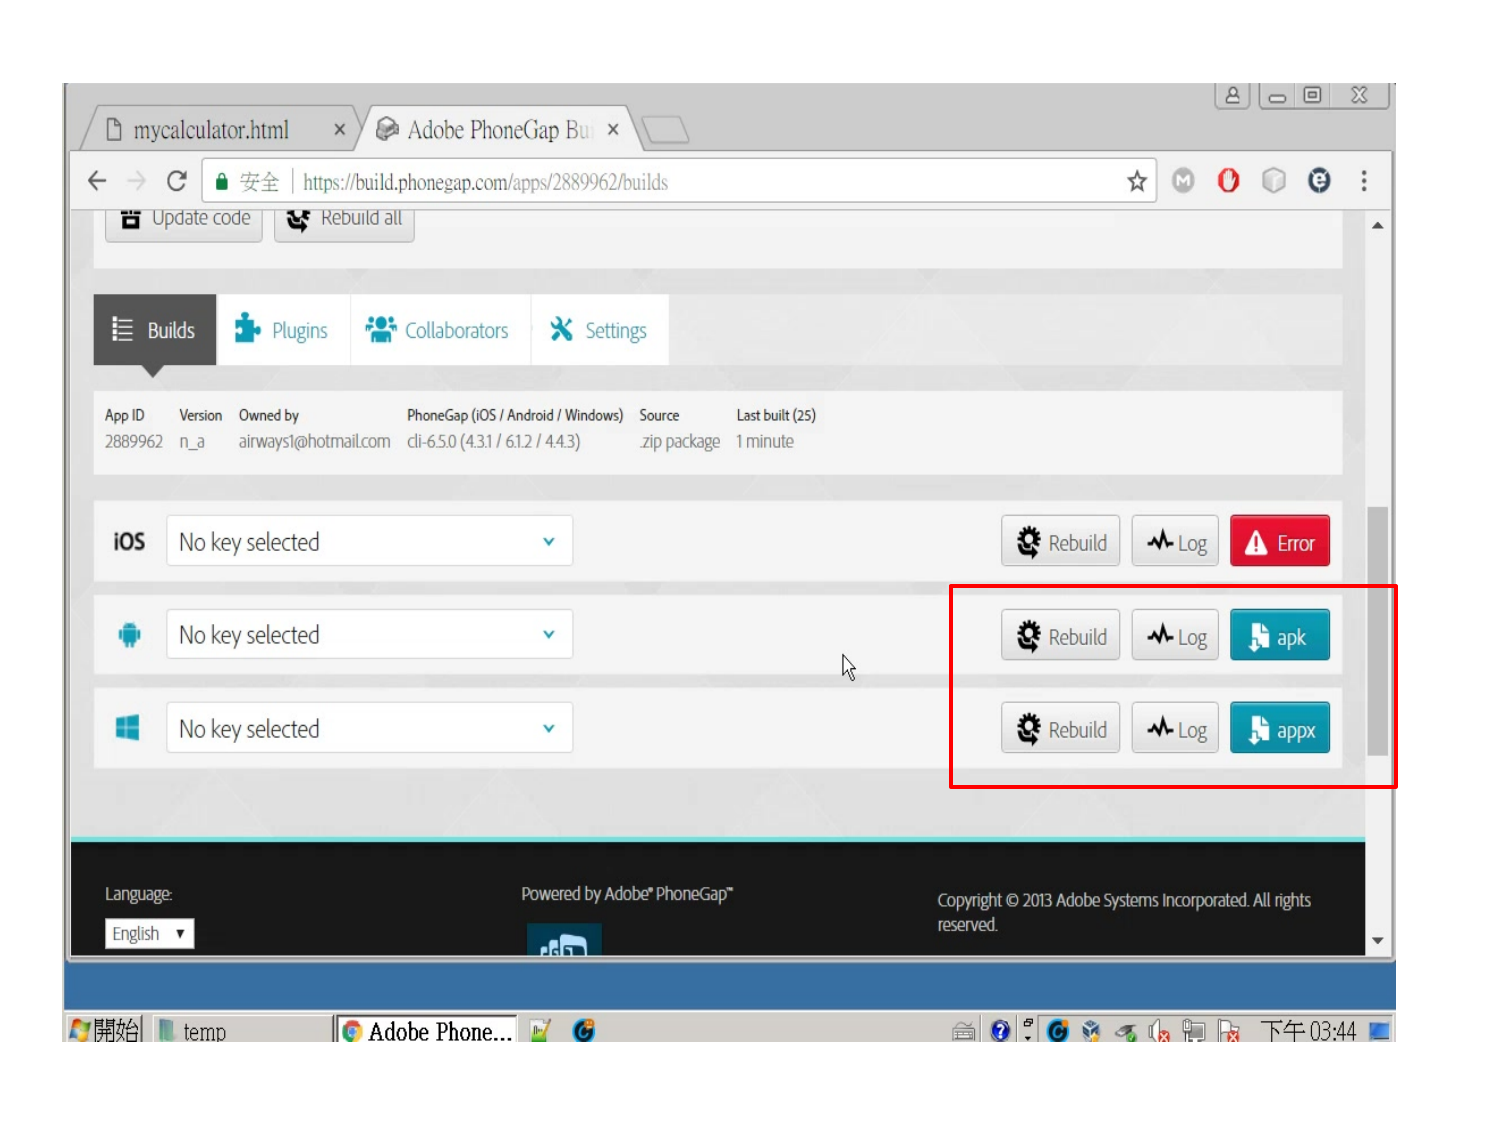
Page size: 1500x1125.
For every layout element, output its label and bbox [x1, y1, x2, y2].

picture [62, 83, 1396, 1042]
